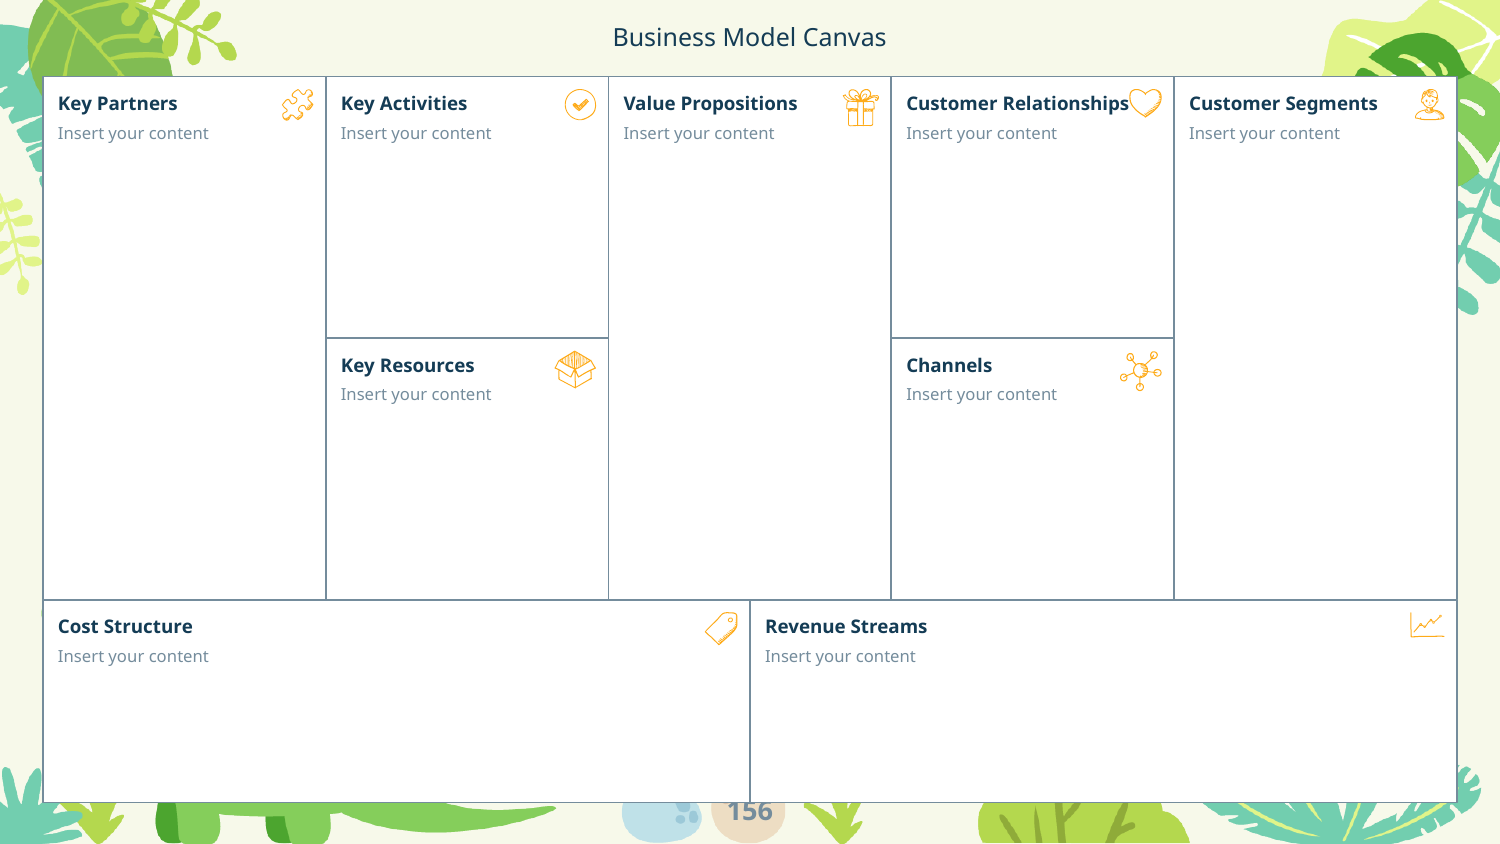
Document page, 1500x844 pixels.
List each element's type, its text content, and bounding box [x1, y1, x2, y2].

title Business Model Canvas [42, 0, 1457, 76]
text_box [1413, 614, 1442, 633]
text_box [842, 89, 879, 127]
text_box [704, 612, 738, 646]
text_box Customer Segments Insert your content [1174, 76, 1457, 599]
text_box Value Propositions Insert your content [608, 76, 891, 599]
text_box [1120, 351, 1162, 392]
text_box Revenue Streams Insert your content [749, 599, 1457, 803]
slide_number ‹#› [705, 803, 795, 844]
text_box Cost Structure Insert your content [42, 599, 749, 803]
text_box [1415, 89, 1445, 121]
text_box [1129, 89, 1162, 118]
picture [795, 0, 1500, 844]
text_box Channels Insert your content [891, 338, 1174, 599]
text_box Key Resources Insert your content [326, 338, 608, 599]
text_box Key Activities Insert your content [326, 76, 608, 338]
text_box [281, 89, 314, 121]
text_box Customer Relationships Insert your content [891, 76, 1174, 338]
text_box Key Partners Insert your content [42, 76, 326, 599]
text_box [554, 350, 596, 389]
picture [0, 0, 705, 844]
